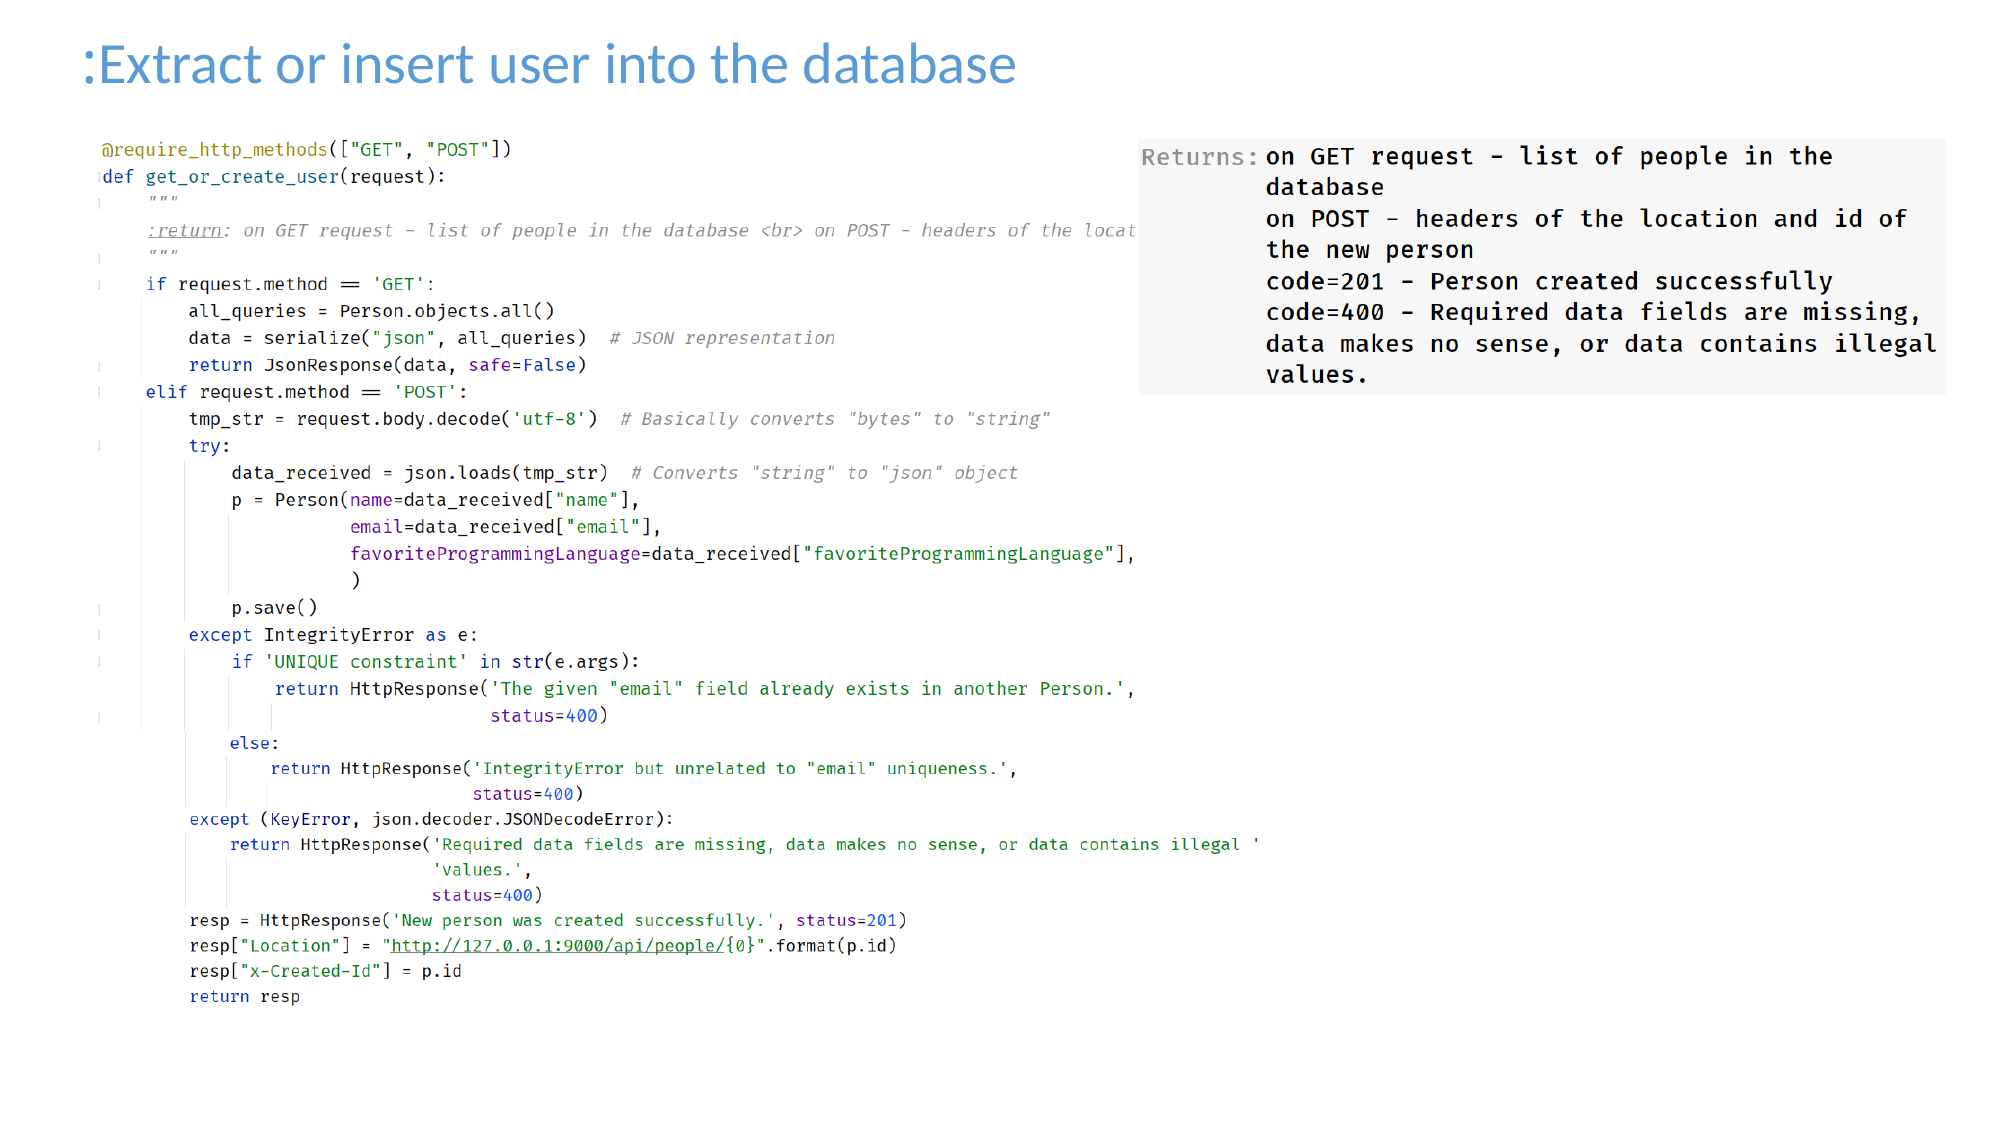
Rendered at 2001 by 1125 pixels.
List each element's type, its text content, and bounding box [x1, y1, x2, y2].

picture [98, 139, 1946, 1022]
text_box Extract or insert user into the database: [53, 17, 1046, 103]
